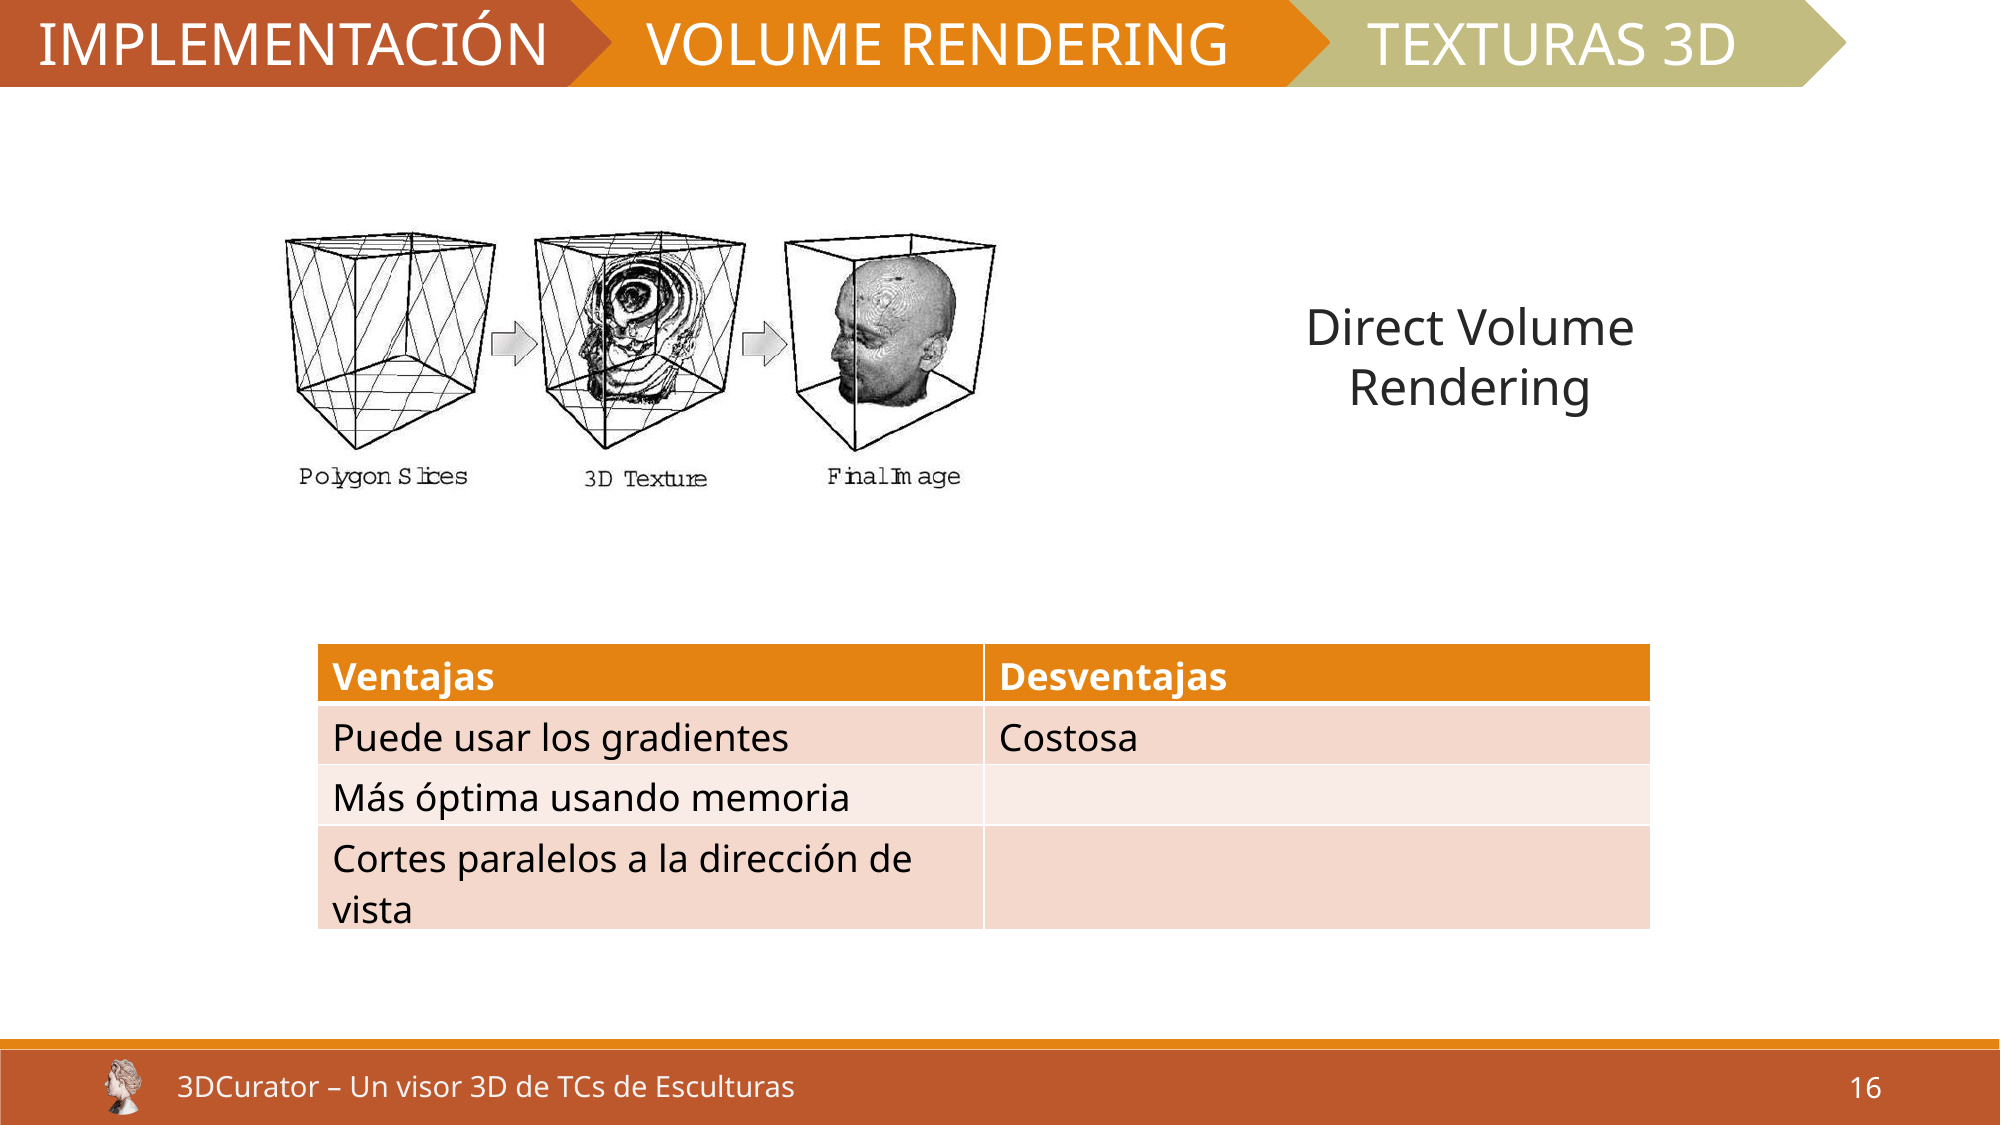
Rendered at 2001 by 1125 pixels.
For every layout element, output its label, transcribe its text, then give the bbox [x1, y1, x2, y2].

text_box Direct Volume Rendering [1231, 287, 1710, 423]
table_cell [985, 826, 1650, 929]
text_box 3DCurator – Un visor 3D de TCs de Esculturas [162, 1061, 984, 1111]
text_box 16 [1681, 1059, 1898, 1120]
text_box TEXTURAS 3D [1288, 0, 1847, 87]
text_box VOLUME RENDERING [569, 0, 1331, 87]
table_cell Puede usar los gradientes [318, 706, 983, 764]
table_cell Cortes paralelos a la dirección de vista [318, 826, 983, 929]
table_cell Más óptima usando memoria [318, 765, 983, 824]
table_header Desventajas [985, 644, 1650, 701]
table_header Ventajas [318, 644, 983, 701]
picture [94, 1059, 151, 1115]
table_cell [985, 765, 1650, 824]
table_cell Costosa [985, 706, 1650, 764]
picture [268, 207, 1002, 505]
text_box IMPLEMENTACIÓN [0, 0, 612, 87]
